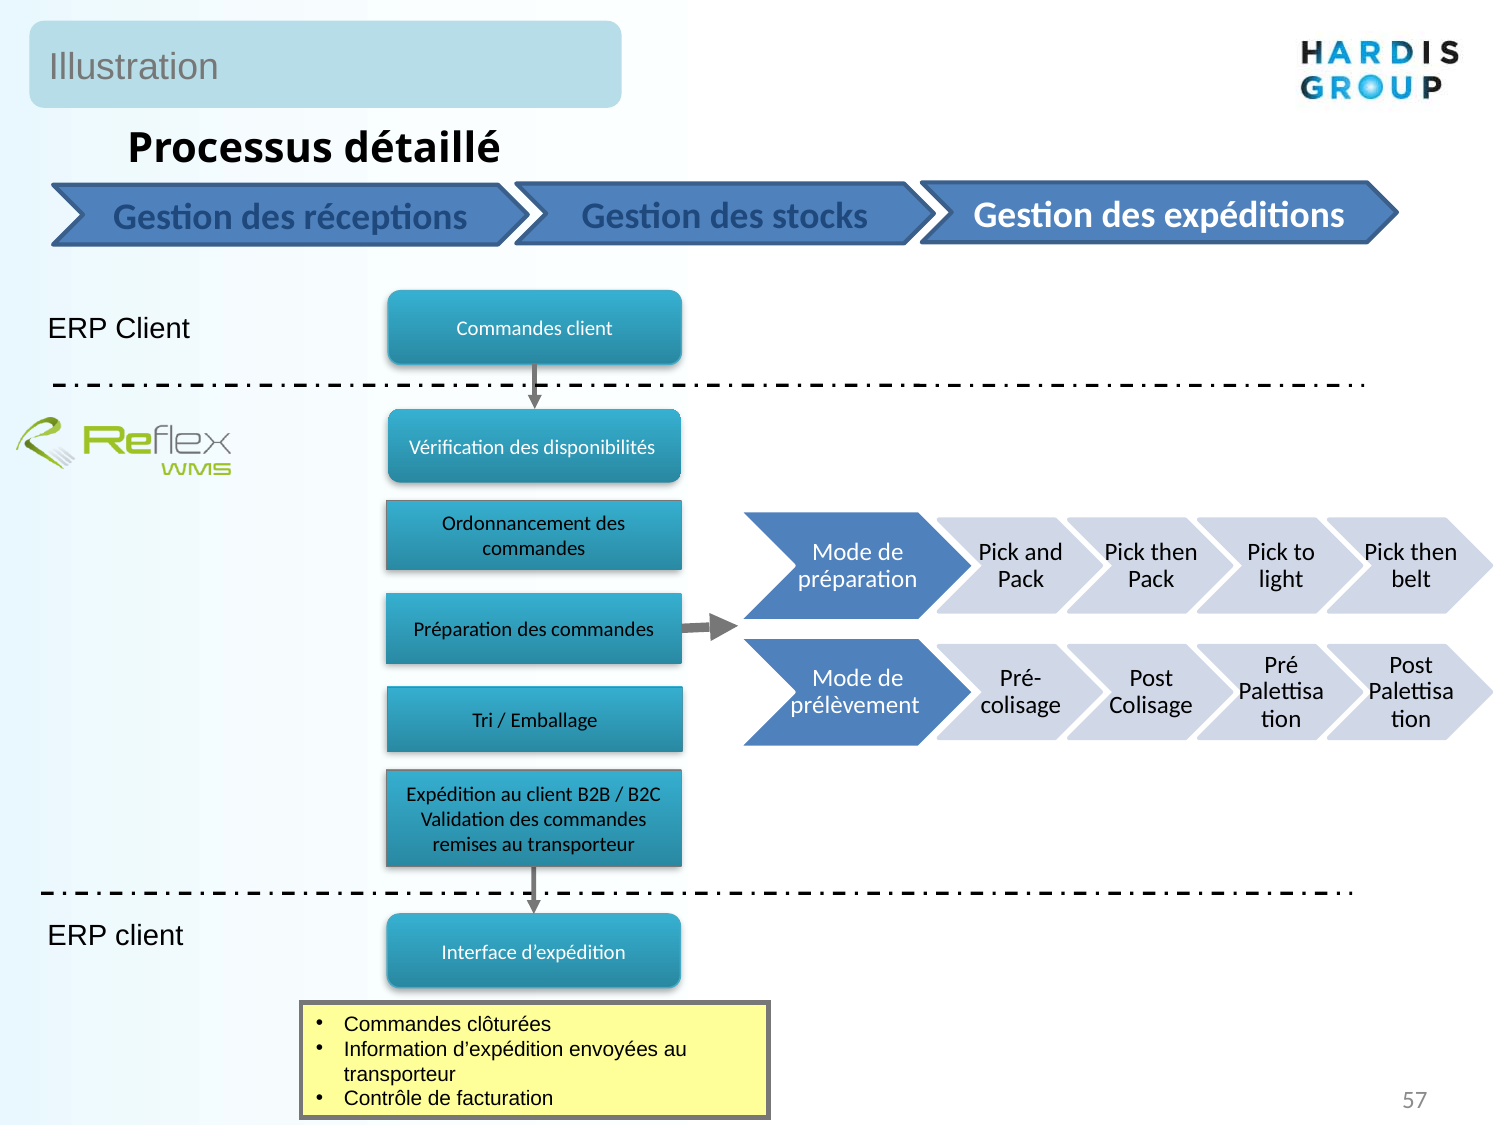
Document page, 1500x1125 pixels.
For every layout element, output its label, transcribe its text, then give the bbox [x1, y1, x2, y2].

text_box Commandes clôturées Information d’expédition envoyées au transporteur Contrôle de facturation [301, 1002, 769, 1118]
text_box ERP Client [32, 302, 205, 352]
text_box Expédition au client B2B / B2C Validation des commandes remises au transporteur [386, 769, 682, 867]
text_box Gestion des réceptions [51, 182, 530, 247]
text_box Commandes client [387, 289, 683, 366]
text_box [1198, 519, 1326, 612]
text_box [737, 509, 975, 622]
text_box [938, 519, 1066, 612]
text_box Préparation des commandes [386, 593, 682, 664]
text_box Ordonnancement des commandes [386, 500, 682, 570]
text_box Interface d’expédition [386, 913, 682, 989]
slide_number 57 [1092, 1069, 1443, 1125]
picture [0, 0, 1500, 1125]
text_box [681, 625, 739, 629]
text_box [938, 645, 1067, 739]
list Processus détaillé [112, 113, 1223, 197]
text_box Gestion des stocks [514, 181, 936, 246]
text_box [737, 636, 975, 748]
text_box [1328, 645, 1492, 739]
text_box Tri / Emballage [387, 686, 683, 752]
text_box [1068, 645, 1197, 739]
text_box ERP client [32, 909, 199, 959]
text_box Gestion des expéditions [919, 180, 1399, 245]
text_box Illustration [29, 20, 622, 108]
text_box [1198, 645, 1327, 739]
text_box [1328, 519, 1492, 612]
text_box Vérification des disponibilités [388, 408, 682, 483]
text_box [1068, 519, 1196, 612]
